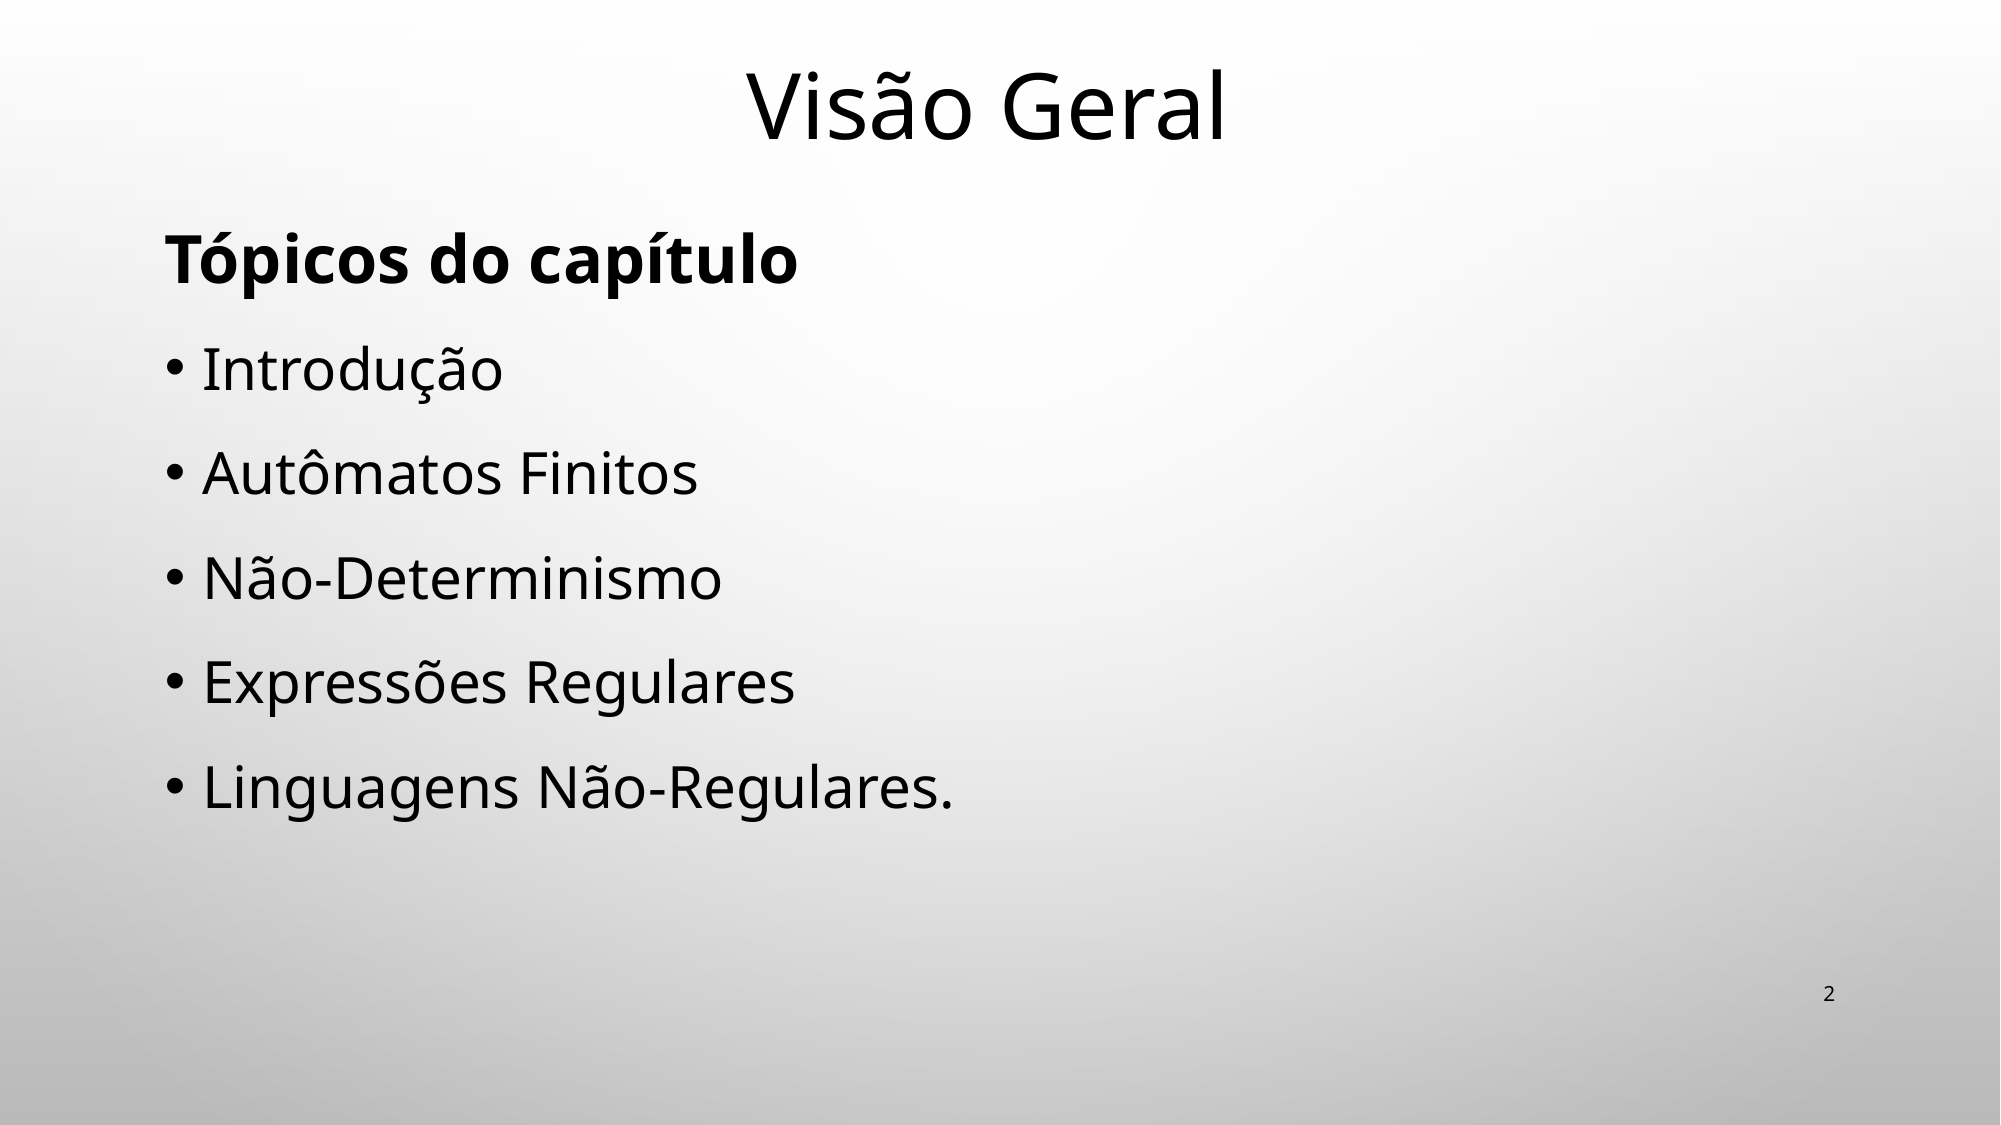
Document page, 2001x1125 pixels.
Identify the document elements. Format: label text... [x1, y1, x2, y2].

title Visão Geral [149, 44, 1851, 175]
picture [0, 0, 2000, 1125]
slide_number 2 [1724, 965, 1851, 1025]
list Tópicos do capítulo Introdução Autômatos Finitos Não-Determinismo Expressões Regulares Linguagens Não-Regulares. [149, 193, 1851, 1081]
